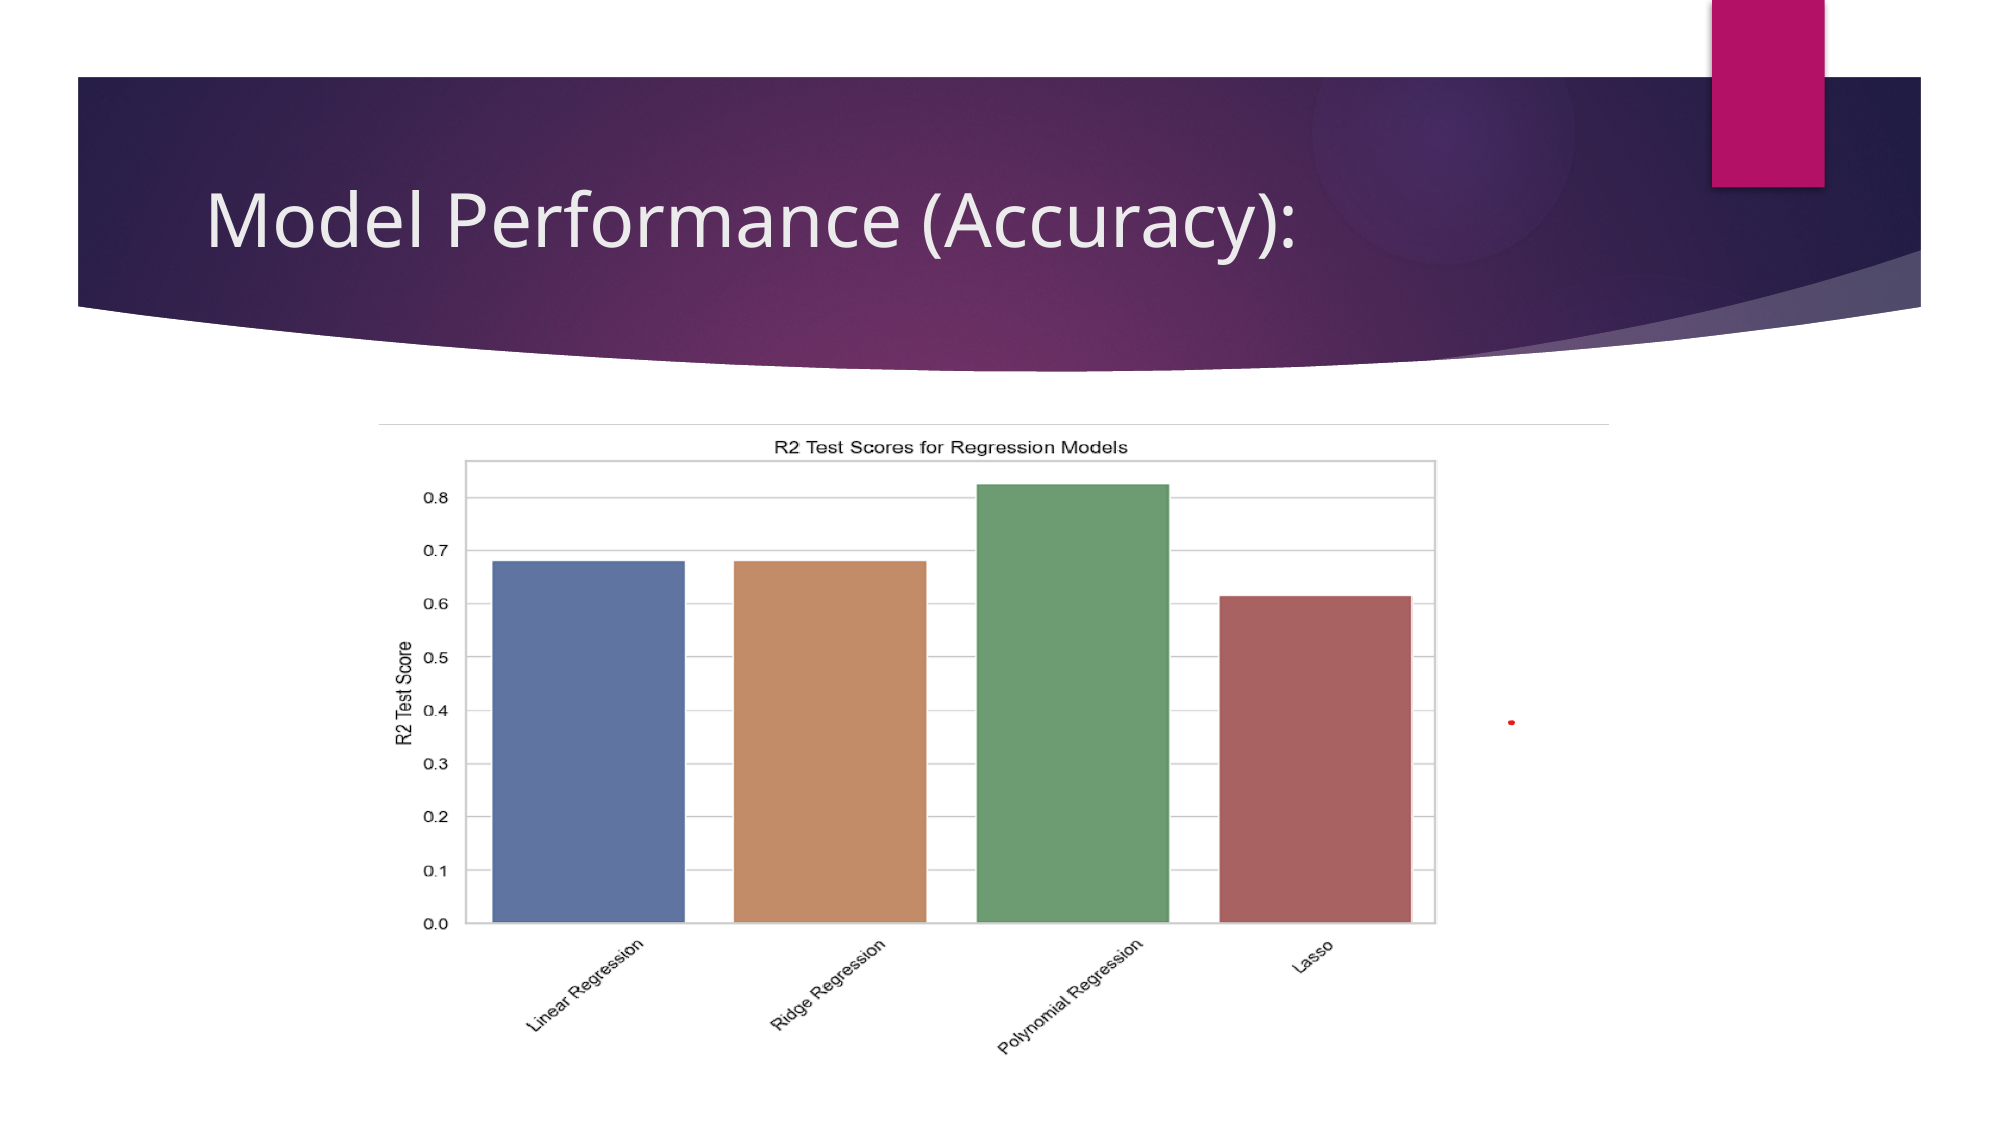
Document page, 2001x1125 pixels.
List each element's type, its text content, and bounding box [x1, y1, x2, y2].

picture [333, 424, 1609, 1062]
title Model Performance (Accuracy): [189, 159, 1627, 276]
